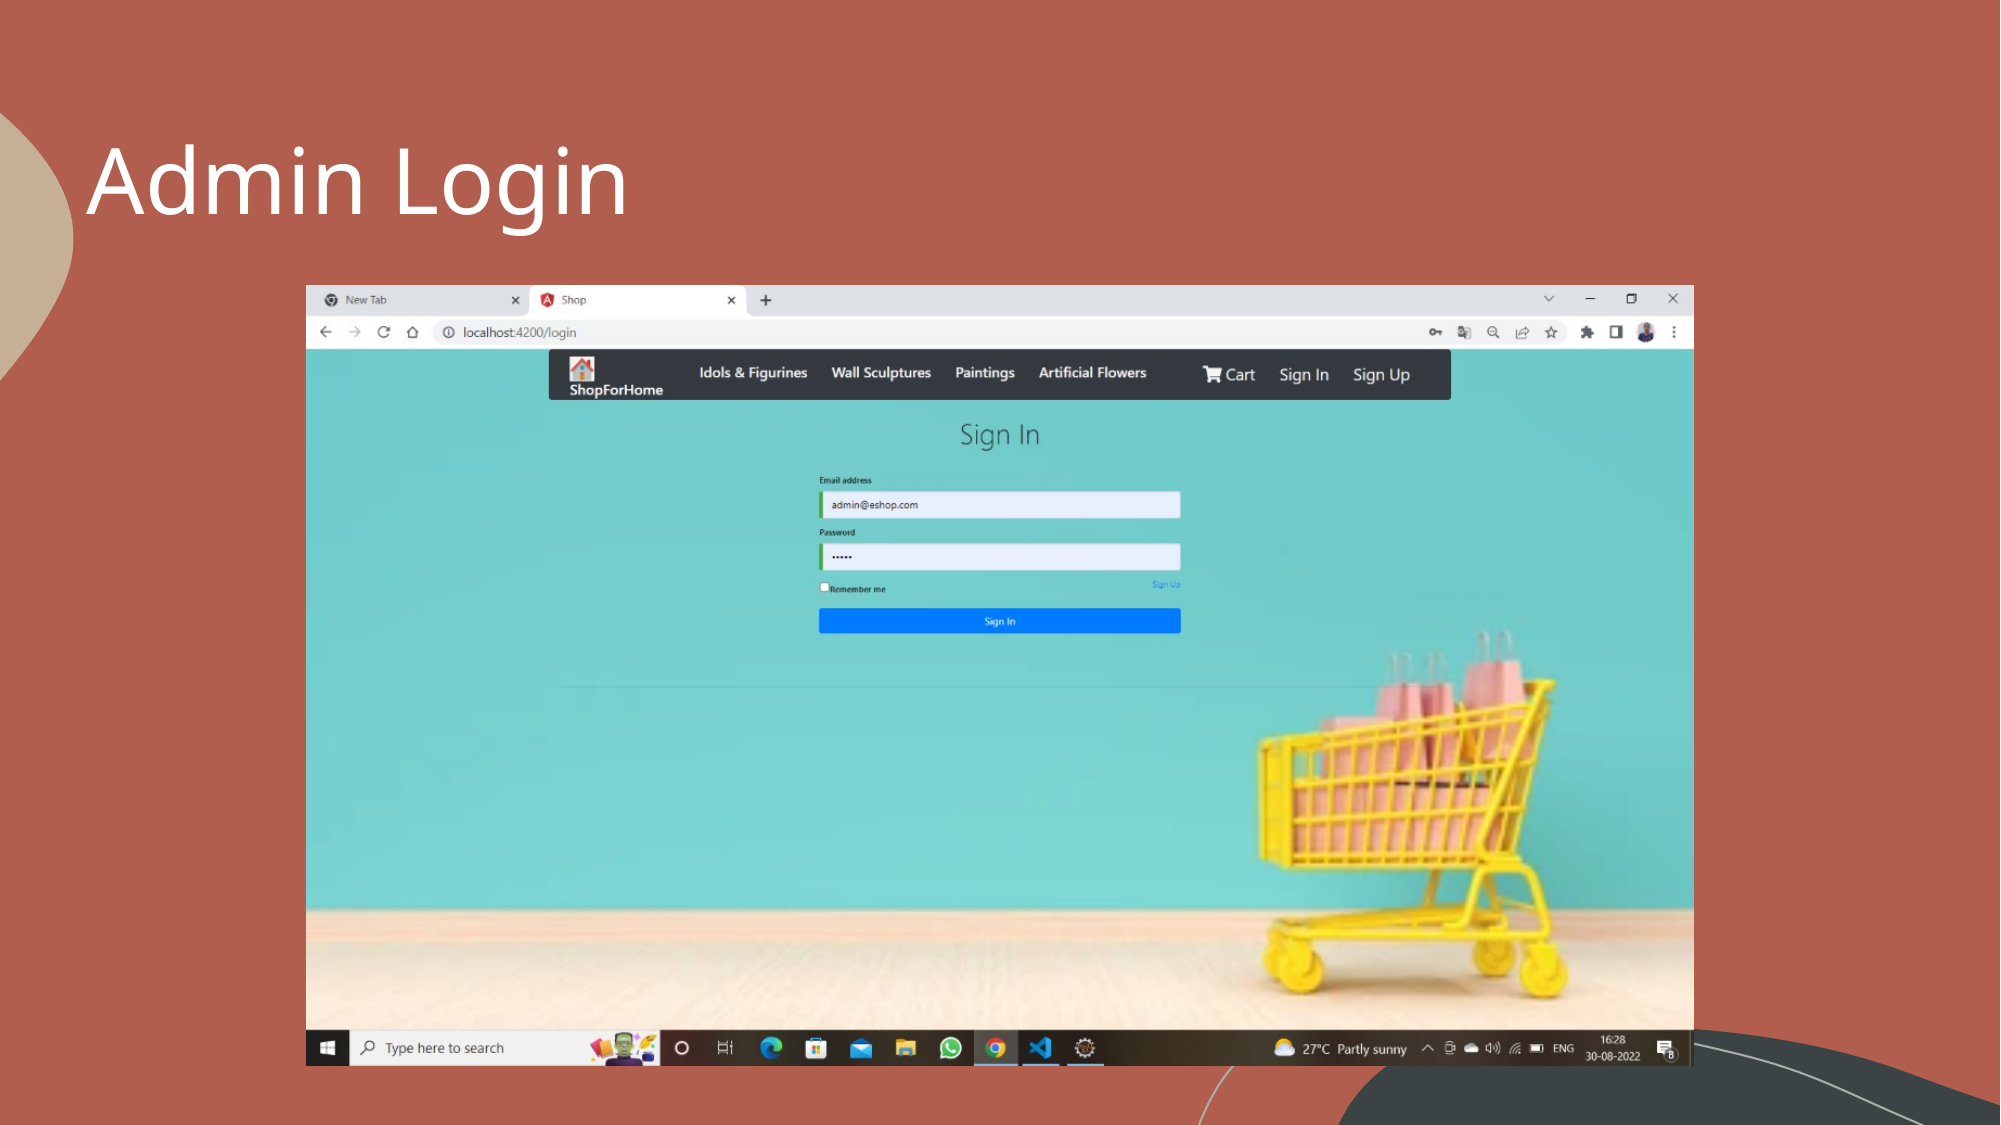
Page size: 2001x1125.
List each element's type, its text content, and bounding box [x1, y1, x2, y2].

title Admin Login [71, 59, 1822, 310]
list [306, 285, 1694, 1066]
